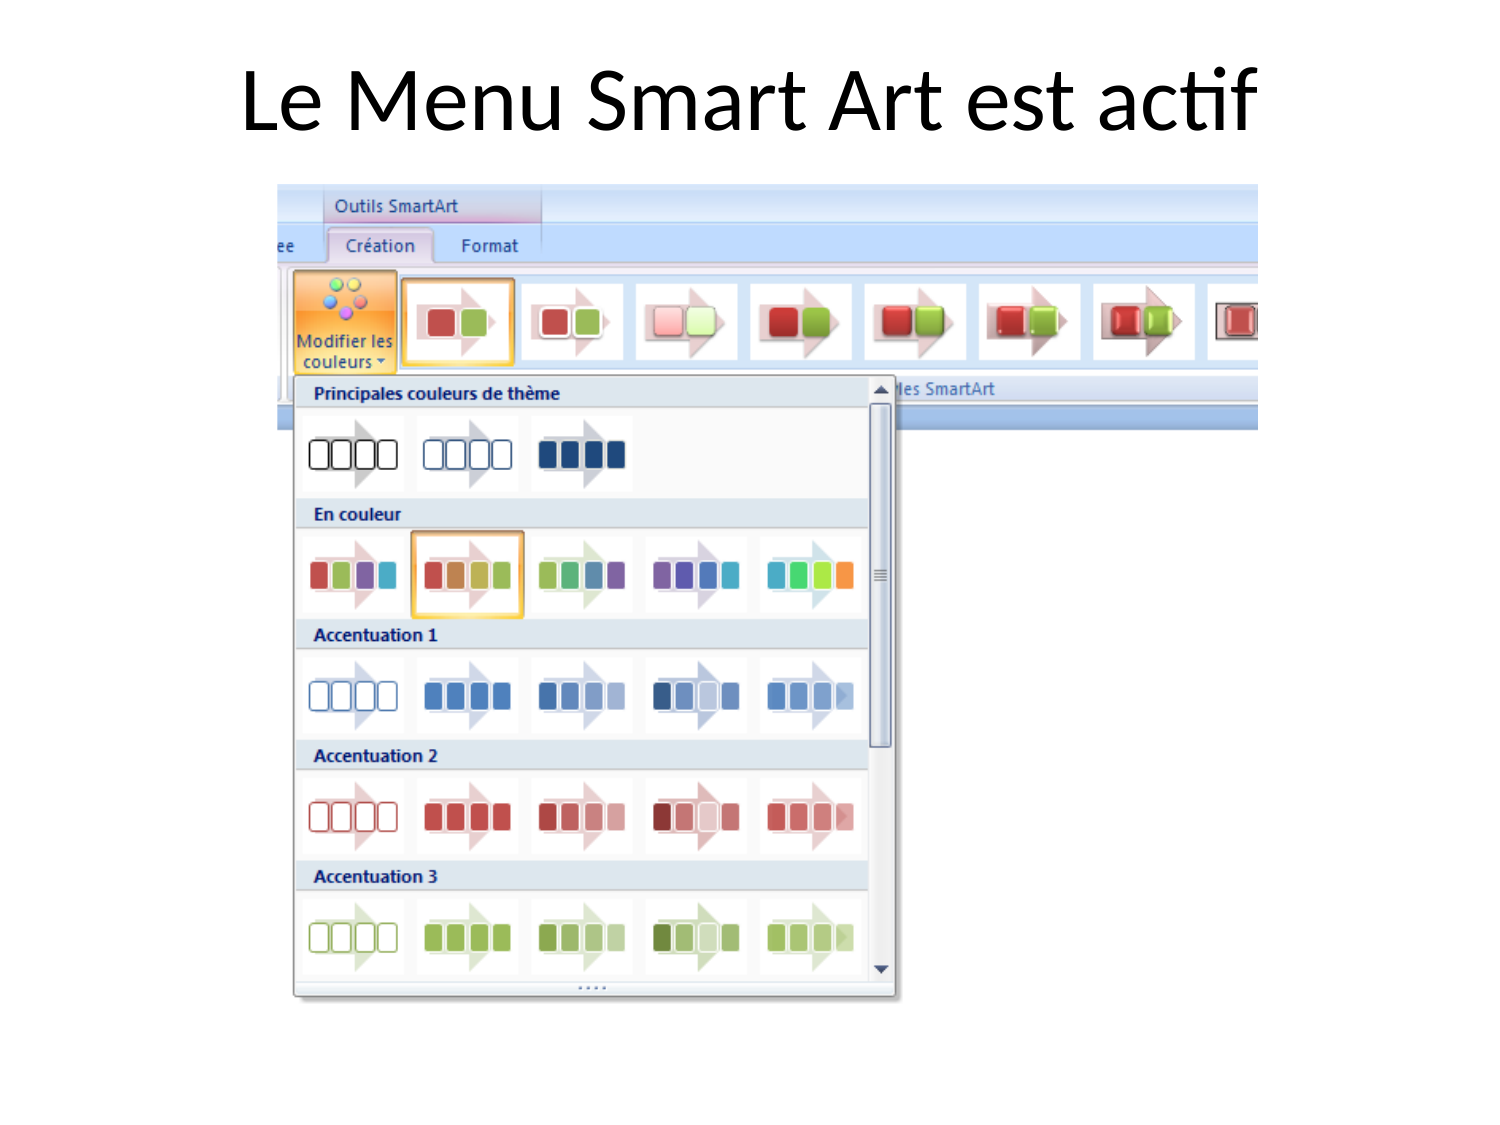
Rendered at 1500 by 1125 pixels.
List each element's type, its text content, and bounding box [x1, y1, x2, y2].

picture [277, 184, 1259, 1020]
title Le Menu Smart Art est actif [0, 0, 1500, 188]
